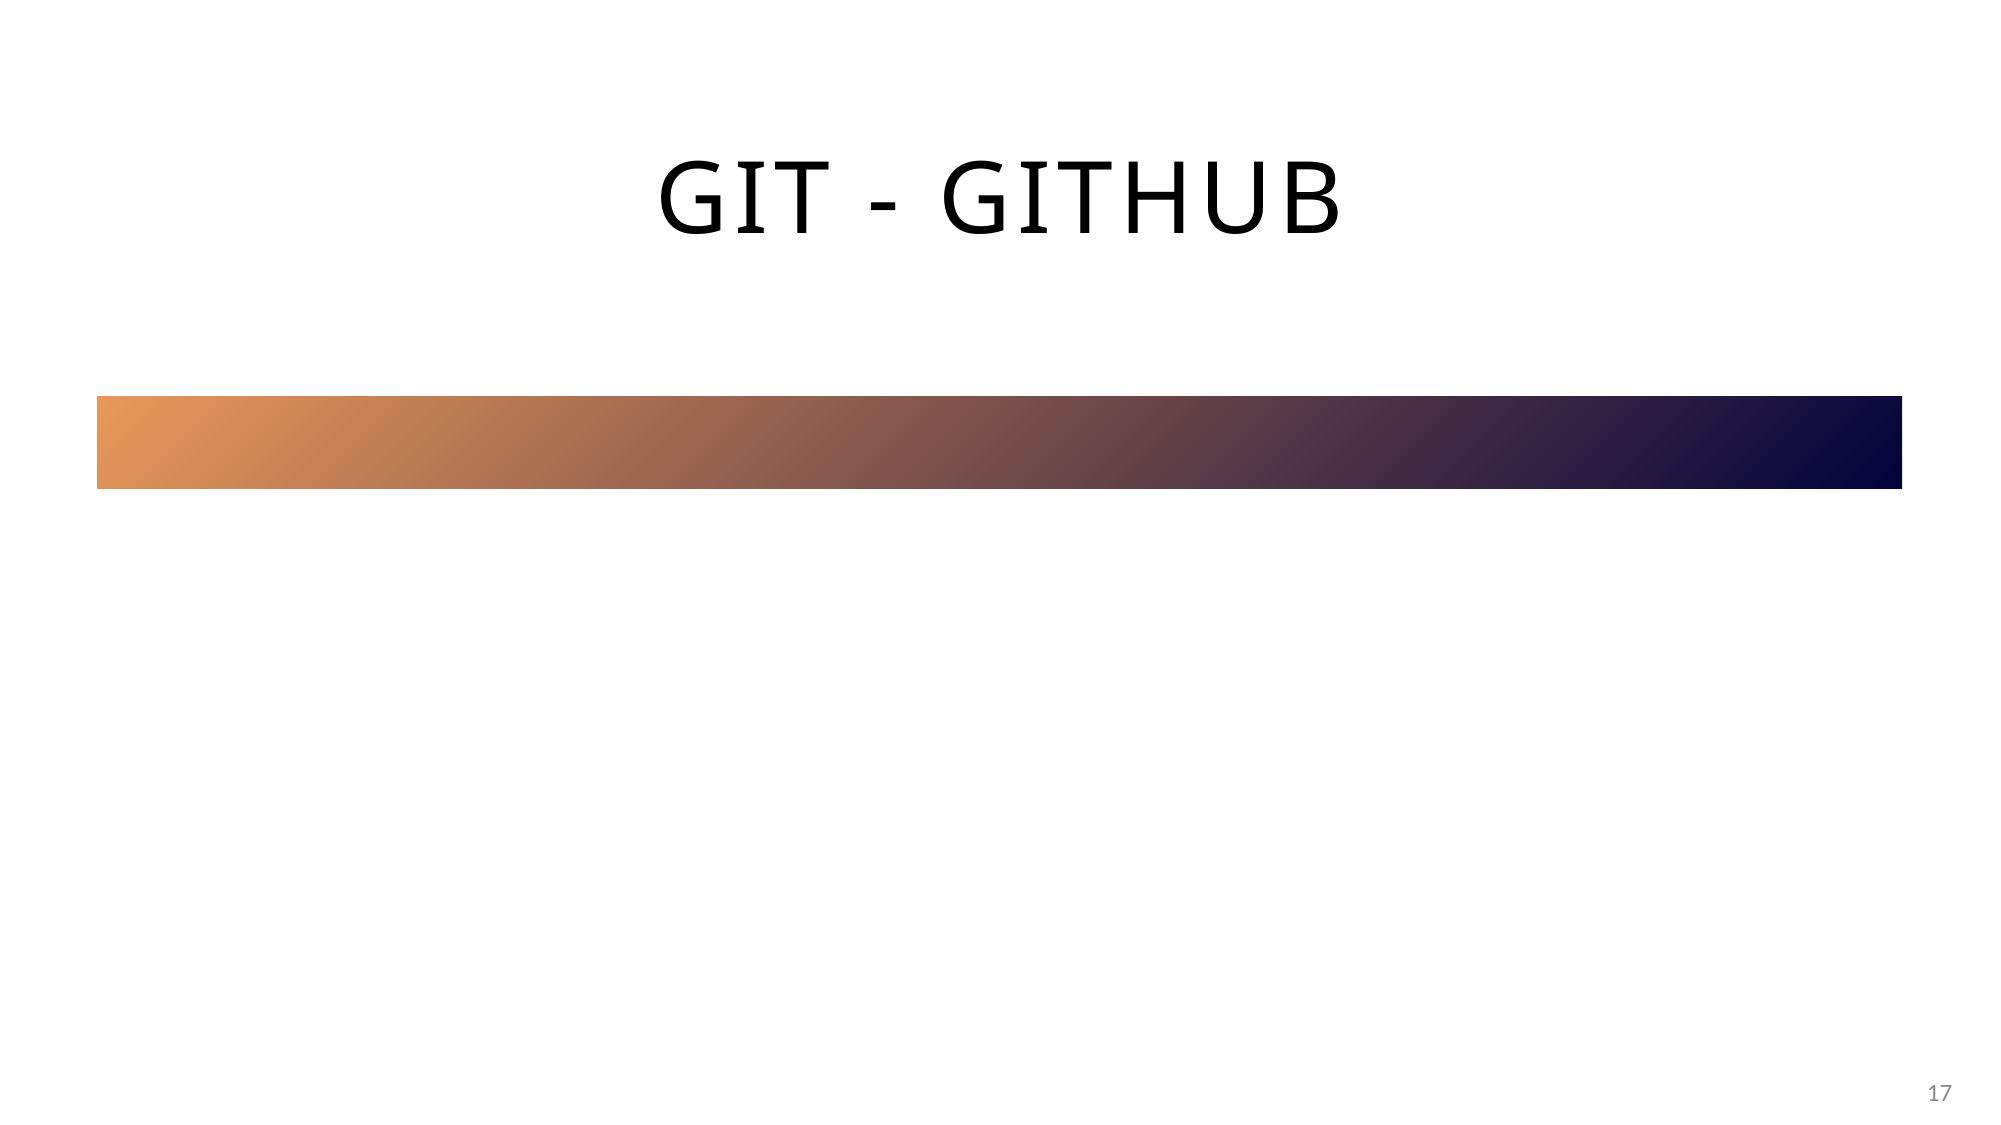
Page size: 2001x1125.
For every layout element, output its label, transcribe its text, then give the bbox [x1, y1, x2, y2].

text_box [96, 396, 1903, 489]
title GIT - GIThub [97, 125, 1903, 262]
slide_number 17 [1894, 1061, 1968, 1121]
